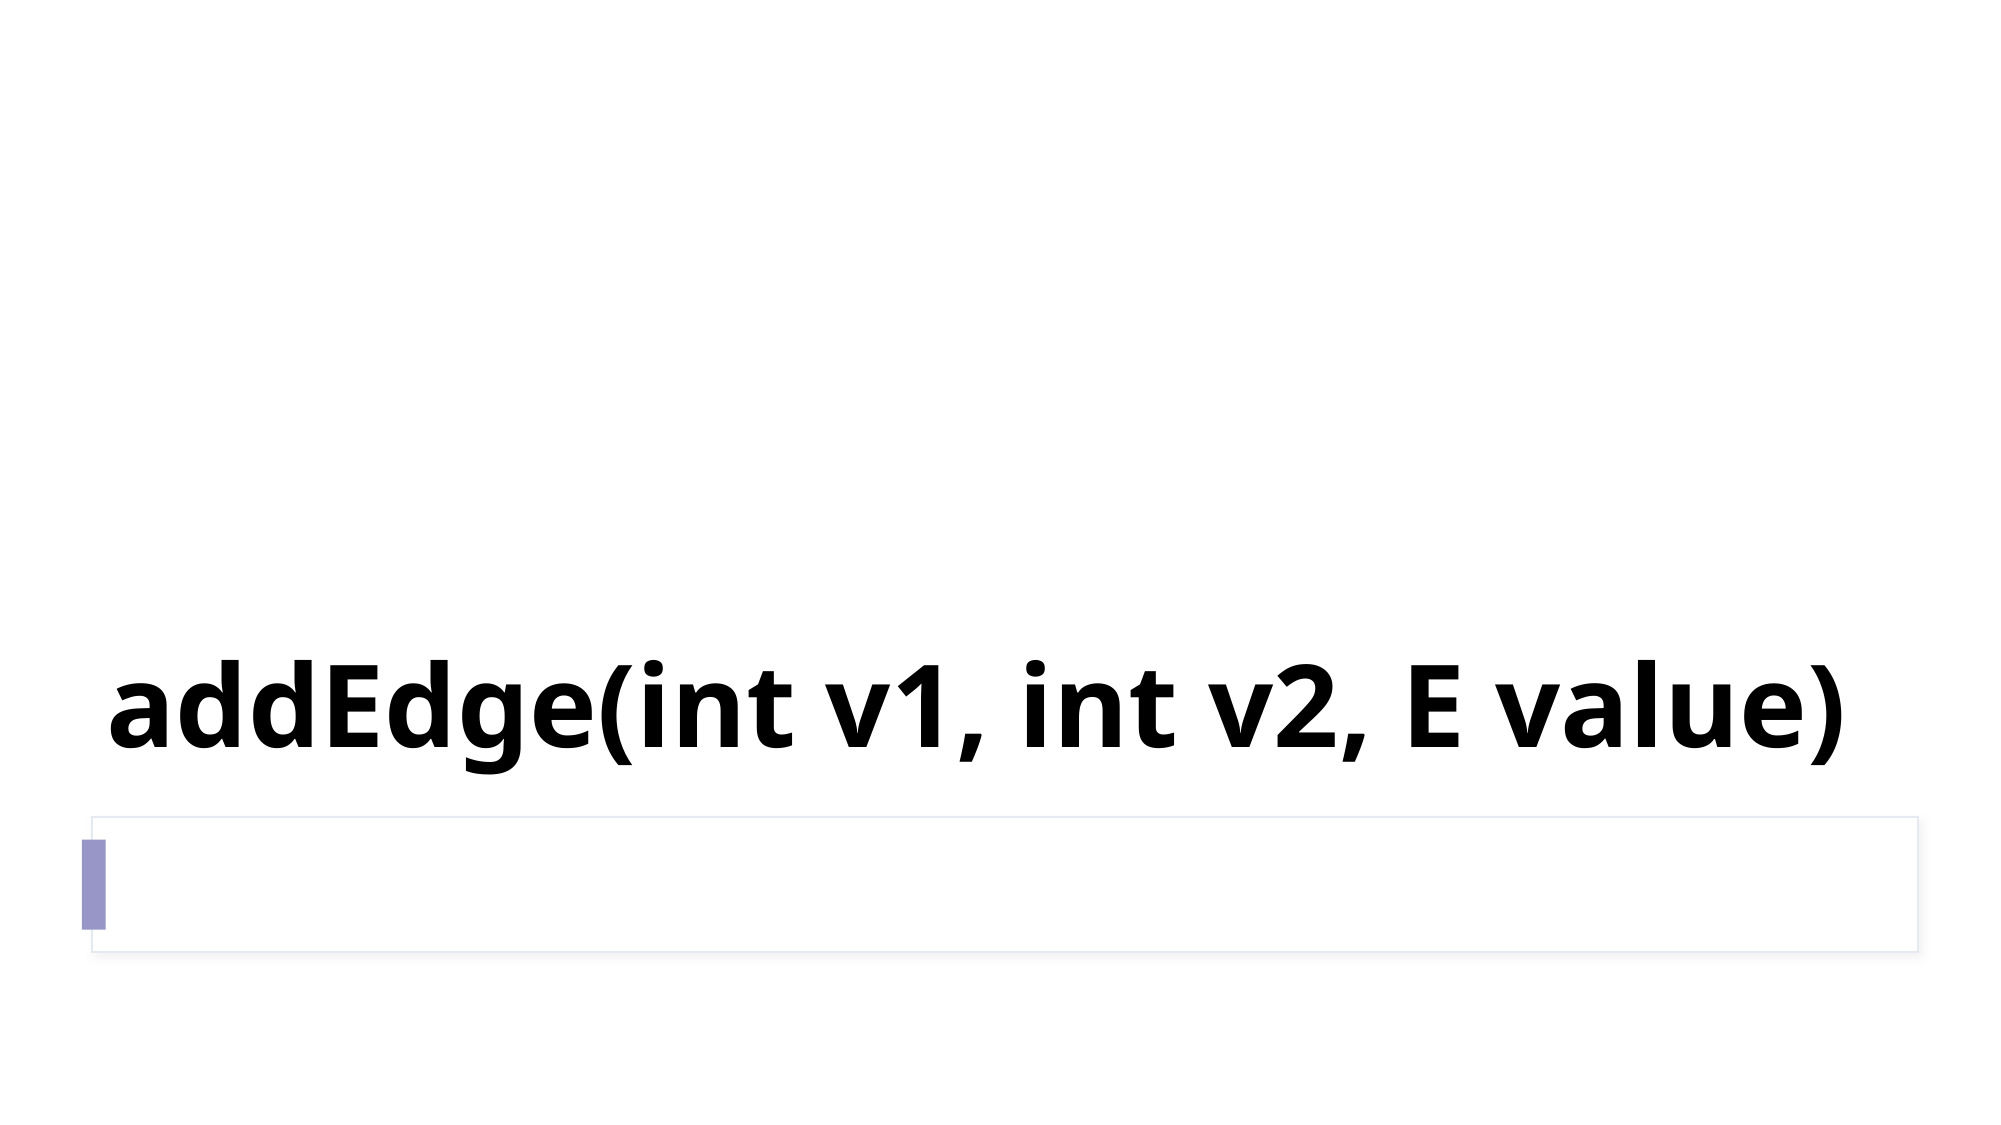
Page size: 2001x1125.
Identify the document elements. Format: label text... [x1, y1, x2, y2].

title addEdge(int v1, int v2, E value) [91, 104, 1878, 780]
